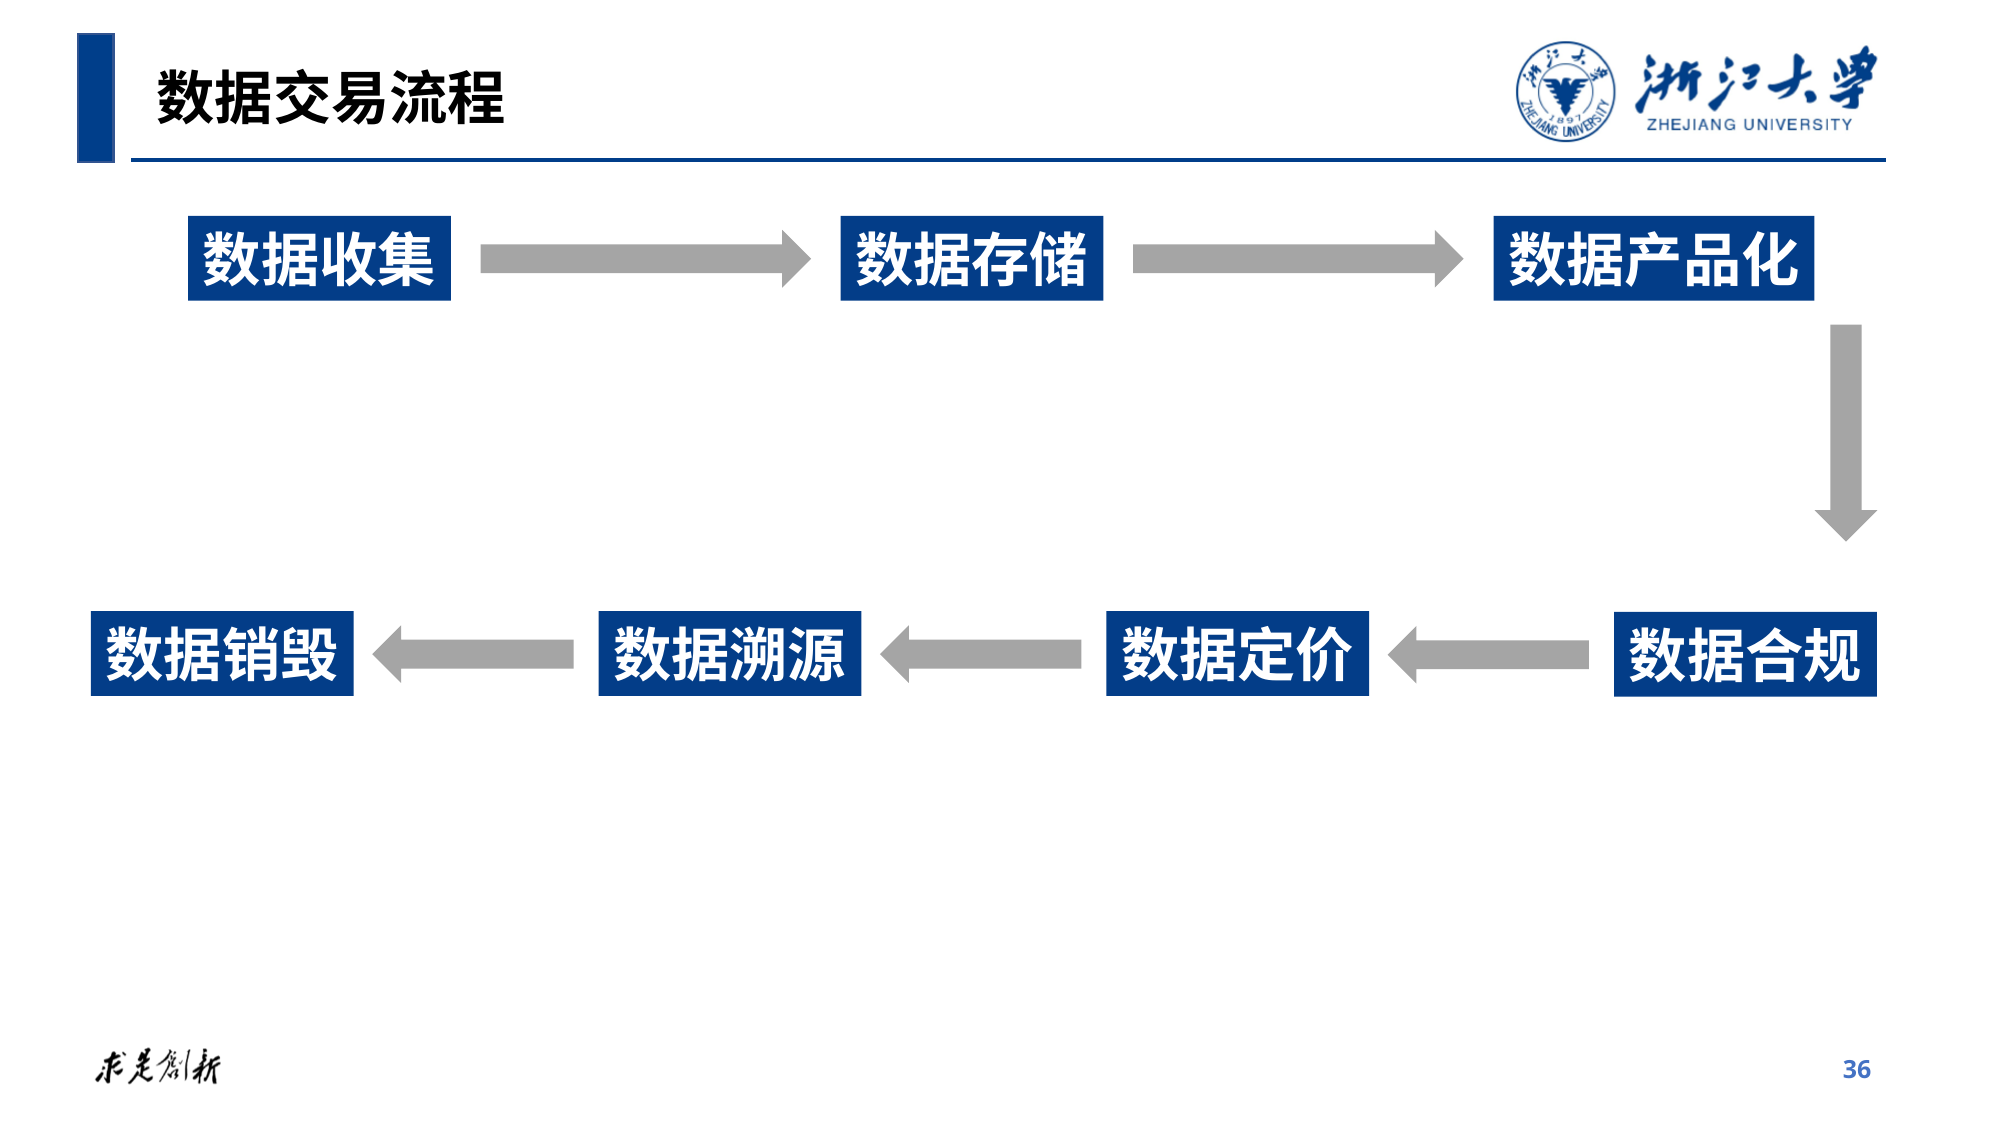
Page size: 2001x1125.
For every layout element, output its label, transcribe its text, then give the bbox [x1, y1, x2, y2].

text_box [878, 622, 1083, 686]
text_box 数据产品化 [1493, 215, 1815, 301]
text_box 数据存储 [840, 215, 1104, 301]
text_box [1812, 323, 1880, 543]
text_box 数据溯源 [598, 611, 862, 696]
text_box 数据合规 [1614, 611, 1877, 697]
text_box [370, 622, 575, 686]
text_box 数据交易流程 [118, 53, 545, 171]
text_box 数据定价 [1106, 611, 1370, 696]
text_box 数据收集 [188, 215, 451, 301]
slide_number 36 [1548, 1041, 1887, 1101]
text_box [1386, 623, 1591, 687]
picture [1488, 24, 1887, 146]
text_box [1132, 227, 1466, 291]
text_box [479, 227, 813, 291]
text_box 数据销毁 [90, 611, 354, 696]
picture [76, 1036, 239, 1096]
